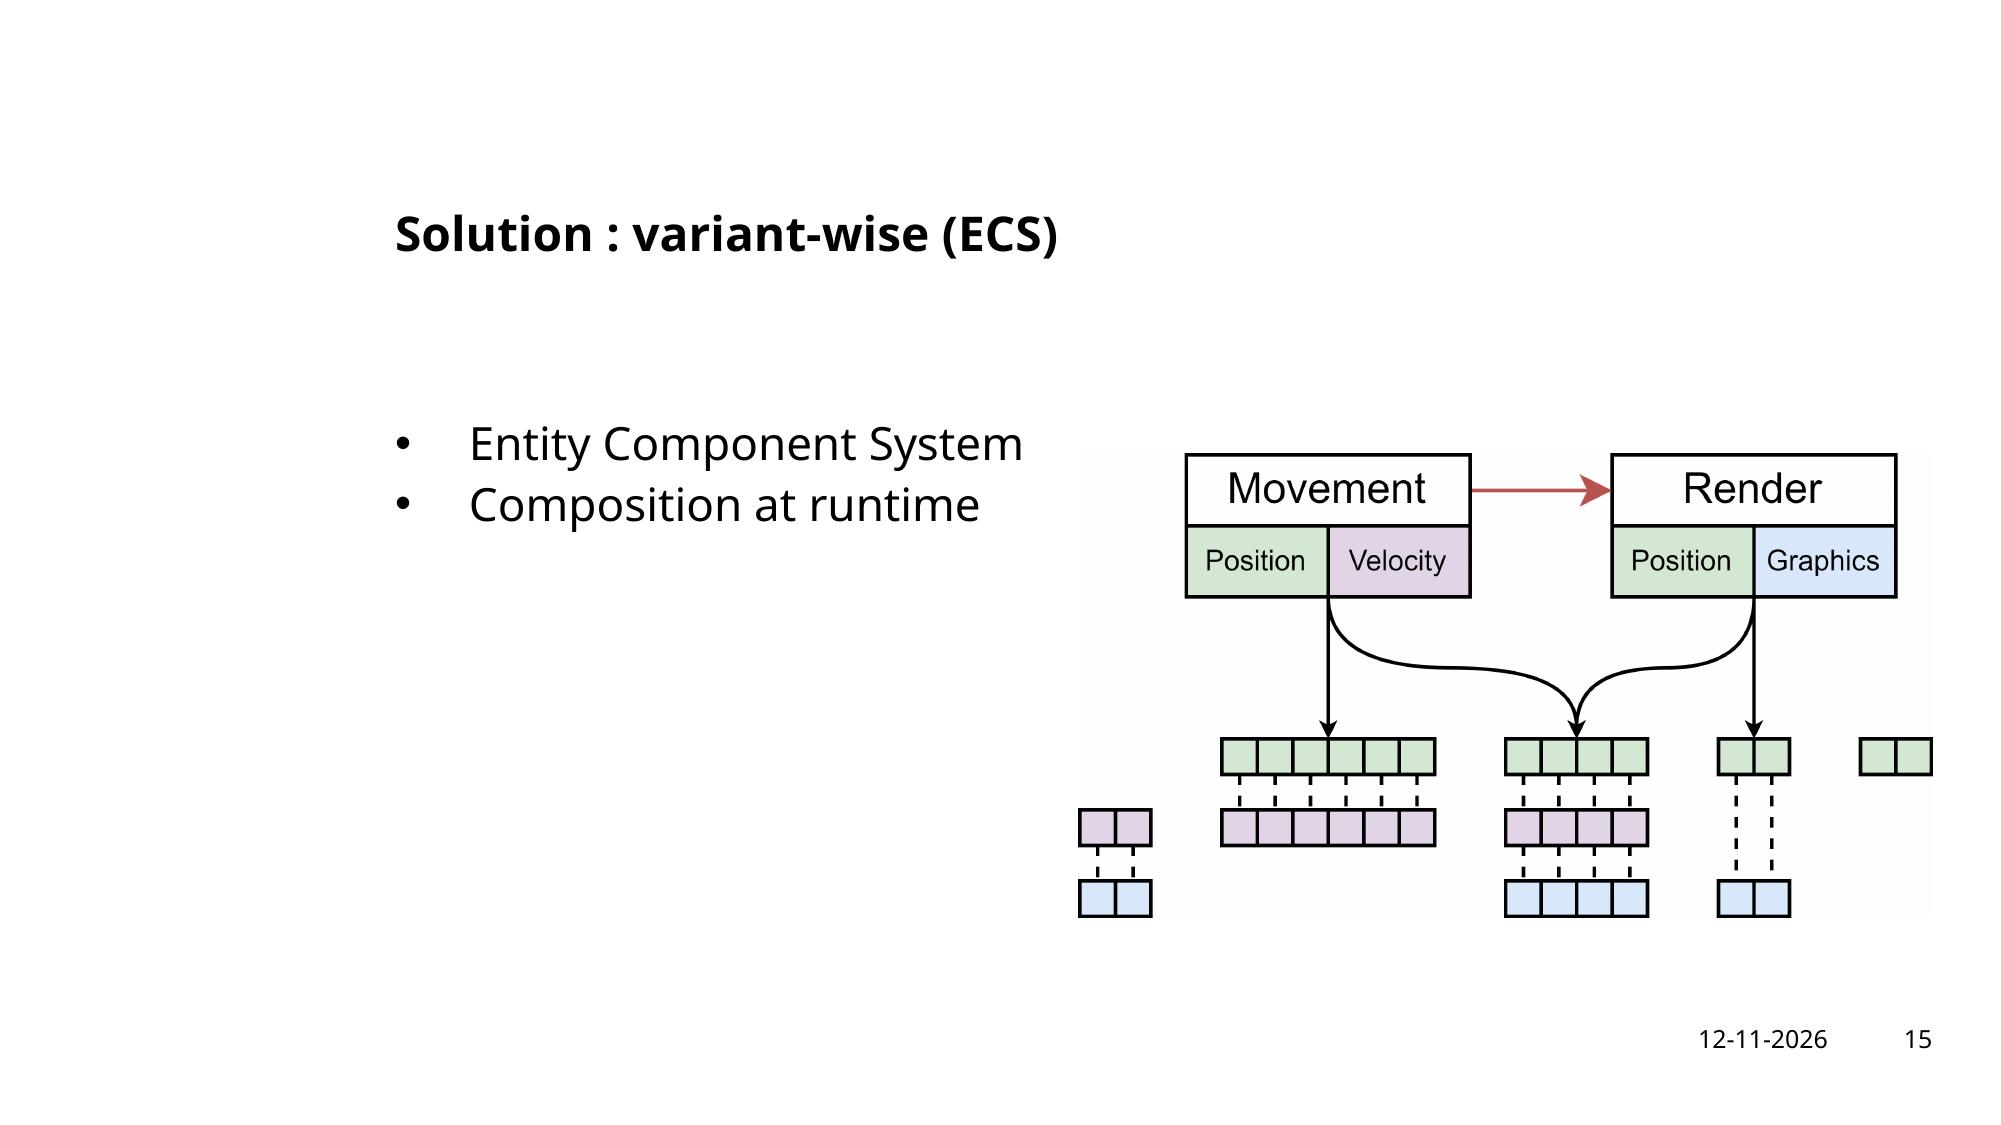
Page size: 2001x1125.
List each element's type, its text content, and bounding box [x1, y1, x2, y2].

picture [1078, 453, 1933, 919]
slide_number 15 [1828, 1009, 1933, 1071]
list Entity Component System Composition at runtime [380, 401, 1621, 967]
title Solution : variant-wise (ECS) [380, 196, 1621, 401]
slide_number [1690, 1010, 1829, 1071]
